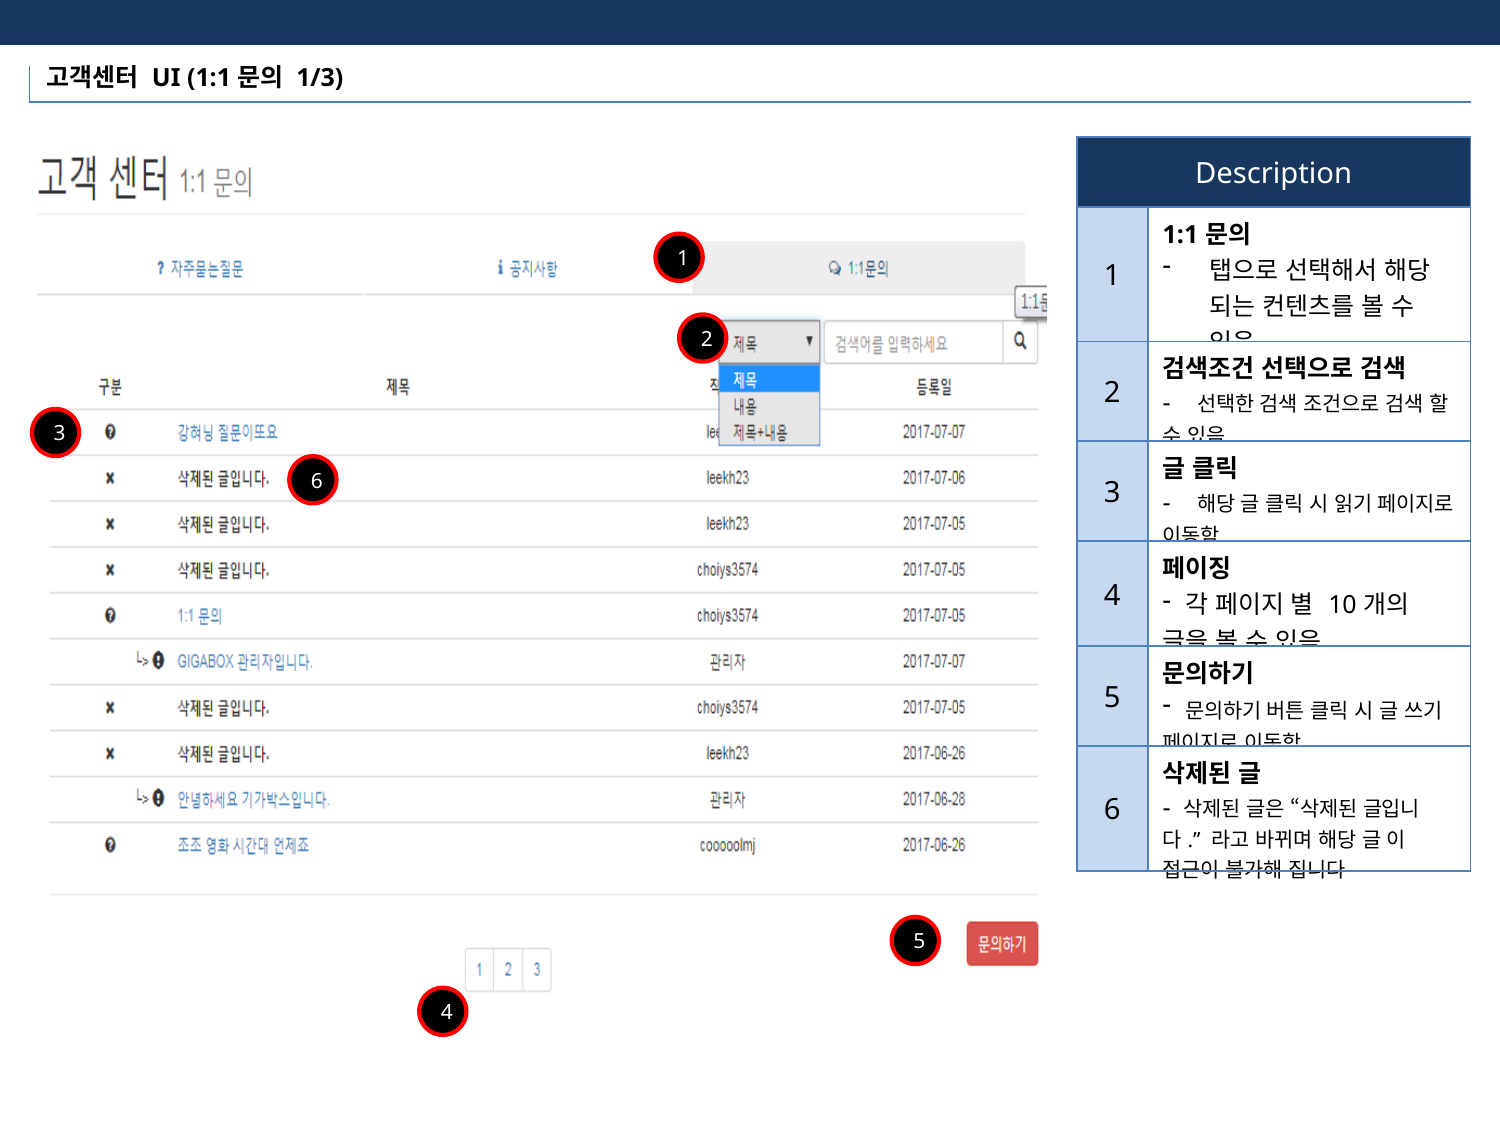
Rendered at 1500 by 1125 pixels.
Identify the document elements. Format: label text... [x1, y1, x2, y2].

table_cell 검색조건 선택으로 검색 - 선택한 검색 조건으로 검색 할 수 있음 [1149, 342, 1470, 440]
table_cell 3 [1078, 442, 1147, 540]
table_cell 6 [1078, 747, 1147, 870]
table_cell 삭제된 글 - 삭제된 글은 “삭제된 글입니다.” 라고 바뀌며 해당 글 이 접근이 불가해 집니다 [1149, 747, 1470, 870]
table_header Description [1078, 138, 1470, 206]
table_cell 5 [1078, 647, 1147, 745]
table_cell 페이징 각 페이지 별 10개의 글을 볼 수 있음 [1149, 542, 1470, 645]
text_box 4 [418, 1021, 467, 1038]
table_cell 1:1문의 탭으로 선택해서 해당 되는 컨텐츠를 볼 수 있음 [1149, 208, 1470, 341]
text_box 고객센터 UI (1:1문의 1/3) [32, 54, 365, 100]
table_cell 2 [1078, 342, 1147, 440]
picture [29, 152, 1047, 1012]
table_cell 문의하기 문의하기 버튼 클릭 시 글 쓰기 페이지로 이동함 [1149, 647, 1470, 745]
table_cell 글 클릭 - 해당 글 클릭 시 읽기 페이지로 이동함 [1149, 442, 1470, 540]
table_cell 4 [1078, 542, 1147, 645]
text_box [0, 0, 1500, 45]
table_cell 1 [1078, 208, 1147, 341]
